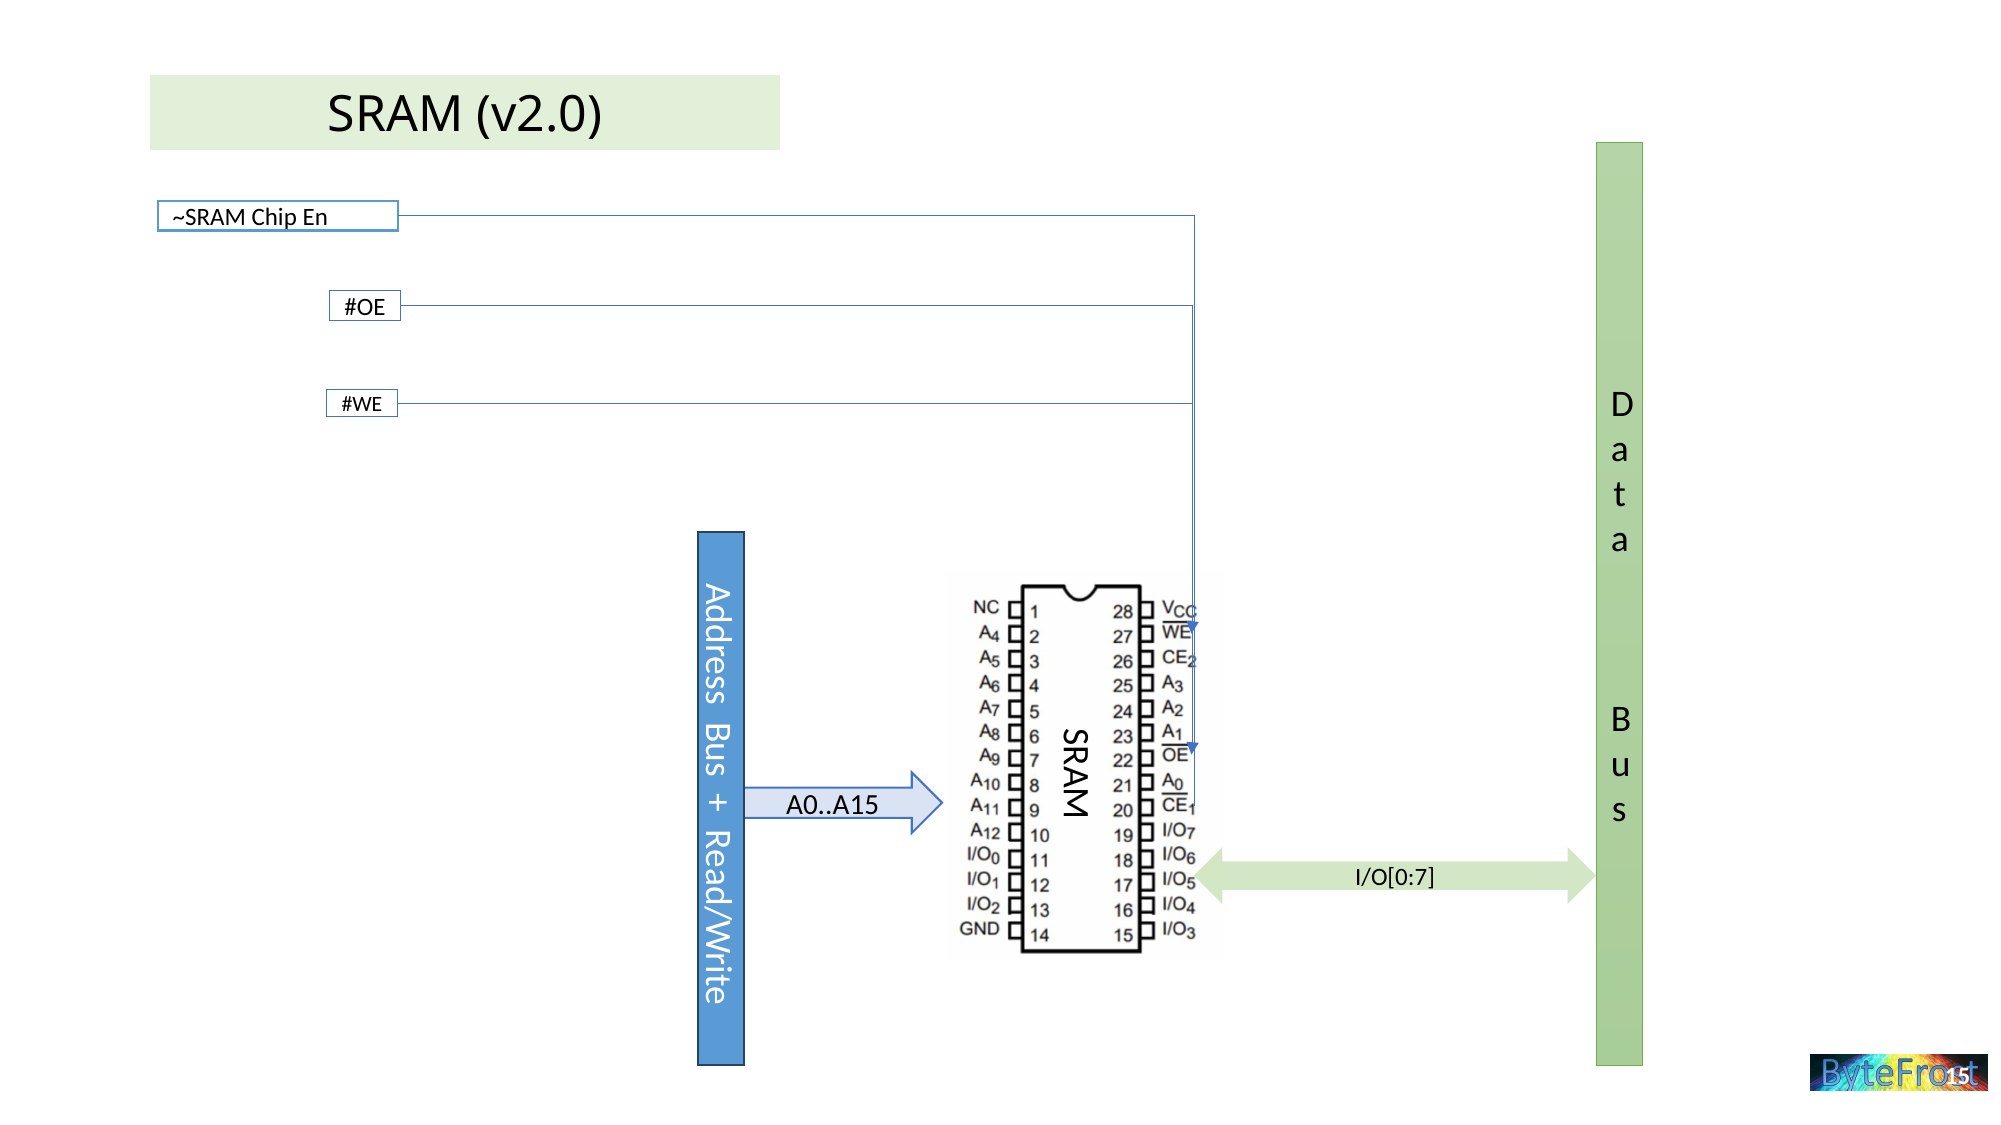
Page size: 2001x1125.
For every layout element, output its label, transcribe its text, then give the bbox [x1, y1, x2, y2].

picture [891, 573, 1280, 960]
text_box Data Bus [1596, 142, 1643, 1044]
text_box I/O[0:7] [1280, 847, 1597, 905]
text_box Address Bus + Read/Write [697, 806, 745, 1066]
text_box #OE [329, 290, 397, 321]
text_box A0..A15 [745, 806, 891, 819]
title SRAM (v2.0) [150, 75, 780, 150]
text_box #WE [326, 389, 397, 417]
text_box ~SRAM Chip En [157, 200, 399, 232]
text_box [397, 215, 1194, 806]
text_box 15 [1535, 1044, 1986, 1105]
picture [1810, 1054, 1988, 1091]
